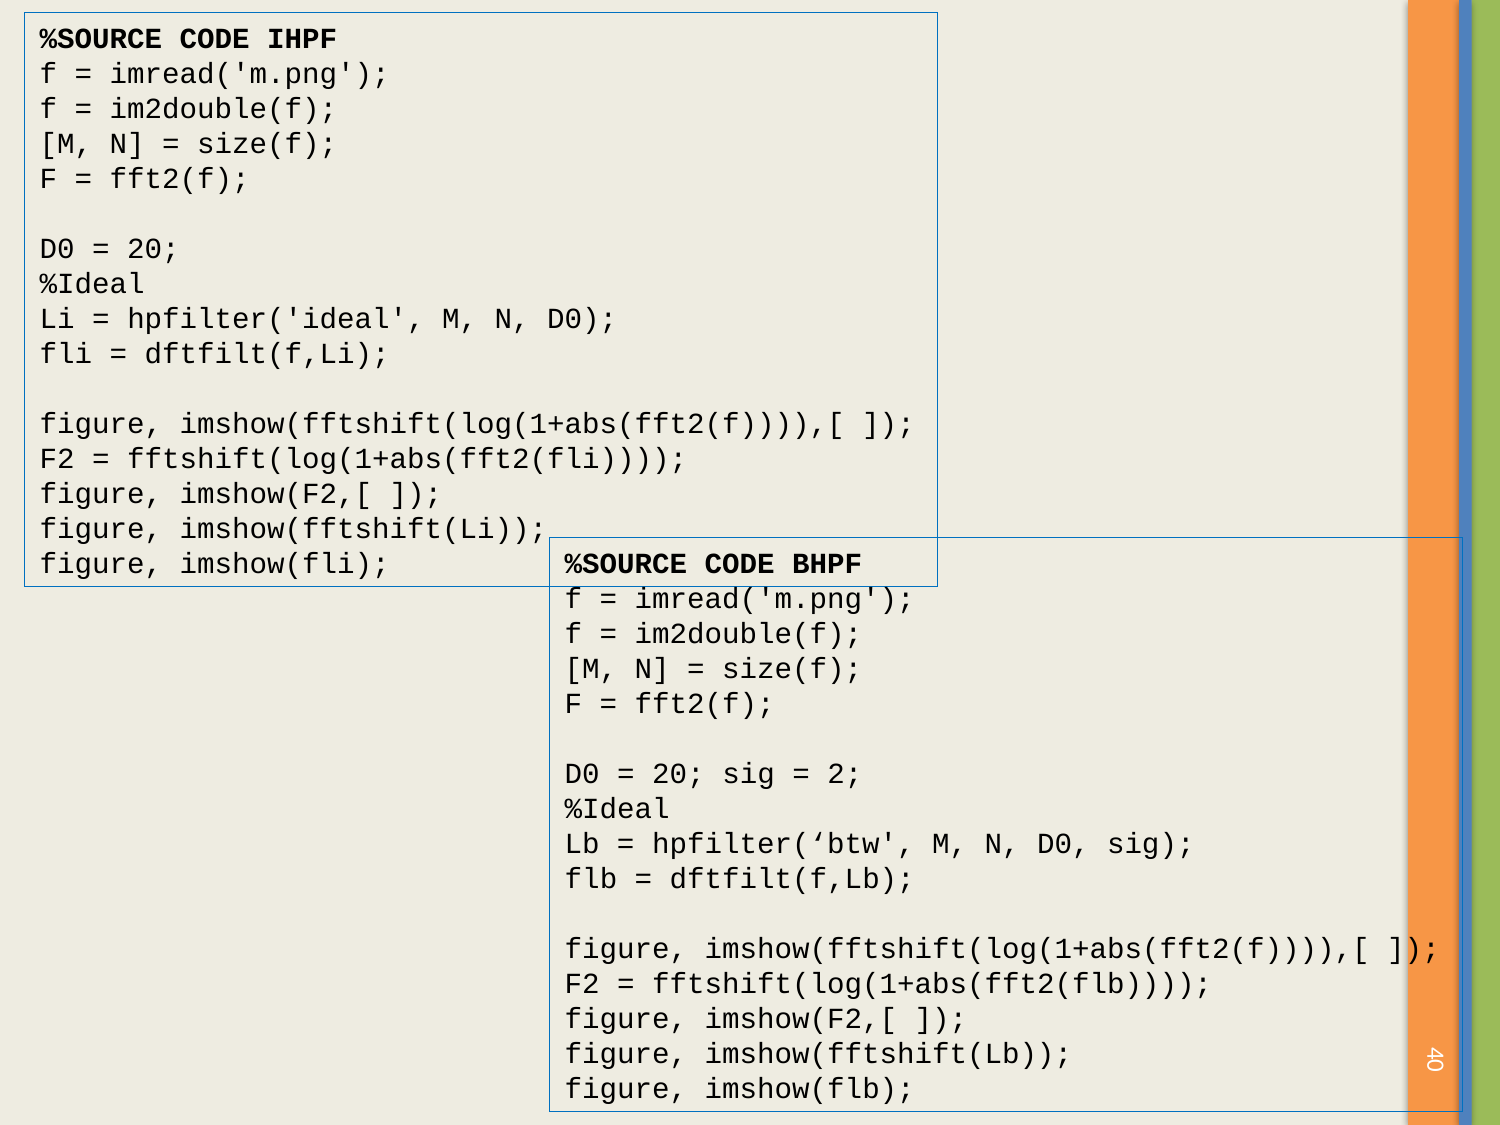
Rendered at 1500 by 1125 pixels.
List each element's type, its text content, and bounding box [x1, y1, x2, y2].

text_box %SOURCE CODE BHPF f = imread('m.png'); f = im2double(f); [M, N] = size(f); F = fft2(f); D0 = 20; sig = 2; %Ideal Lb = hpfilter(‘btw', M, N, D0, sig); flb = dftfilt(f,Lb); figure, imshow(fftshift(log(1+abs(fft2(f)))),[ ]); F2 = fftshift(log(1+abs(fft2(flb)))); figure, imshow(F2,[ ]); figure, imshow(fftshift(Lb)); figure, imshow(flb); [549, 537, 1463, 1112]
slide_number 40 [1463, 928, 1468, 1088]
text_box %SOURCE CODE IHPF f = imread('m.png'); f = im2double(f); [M, N] = size(f); F = fft2(f); D0 = 20; %Ideal Li = hpfilter('ideal', M, N, D0); fli = dftfilt(f,Li); figure, imshow(fftshift(log(1+abs(fft2(f)))),[ ]); F2 = fftshift(log(1+abs(fft2(fli)))); figure, imshow(F2,[ ]); figure, imshow(fftshift(Li)); figure, imshow(fli); [24, 12, 938, 587]
